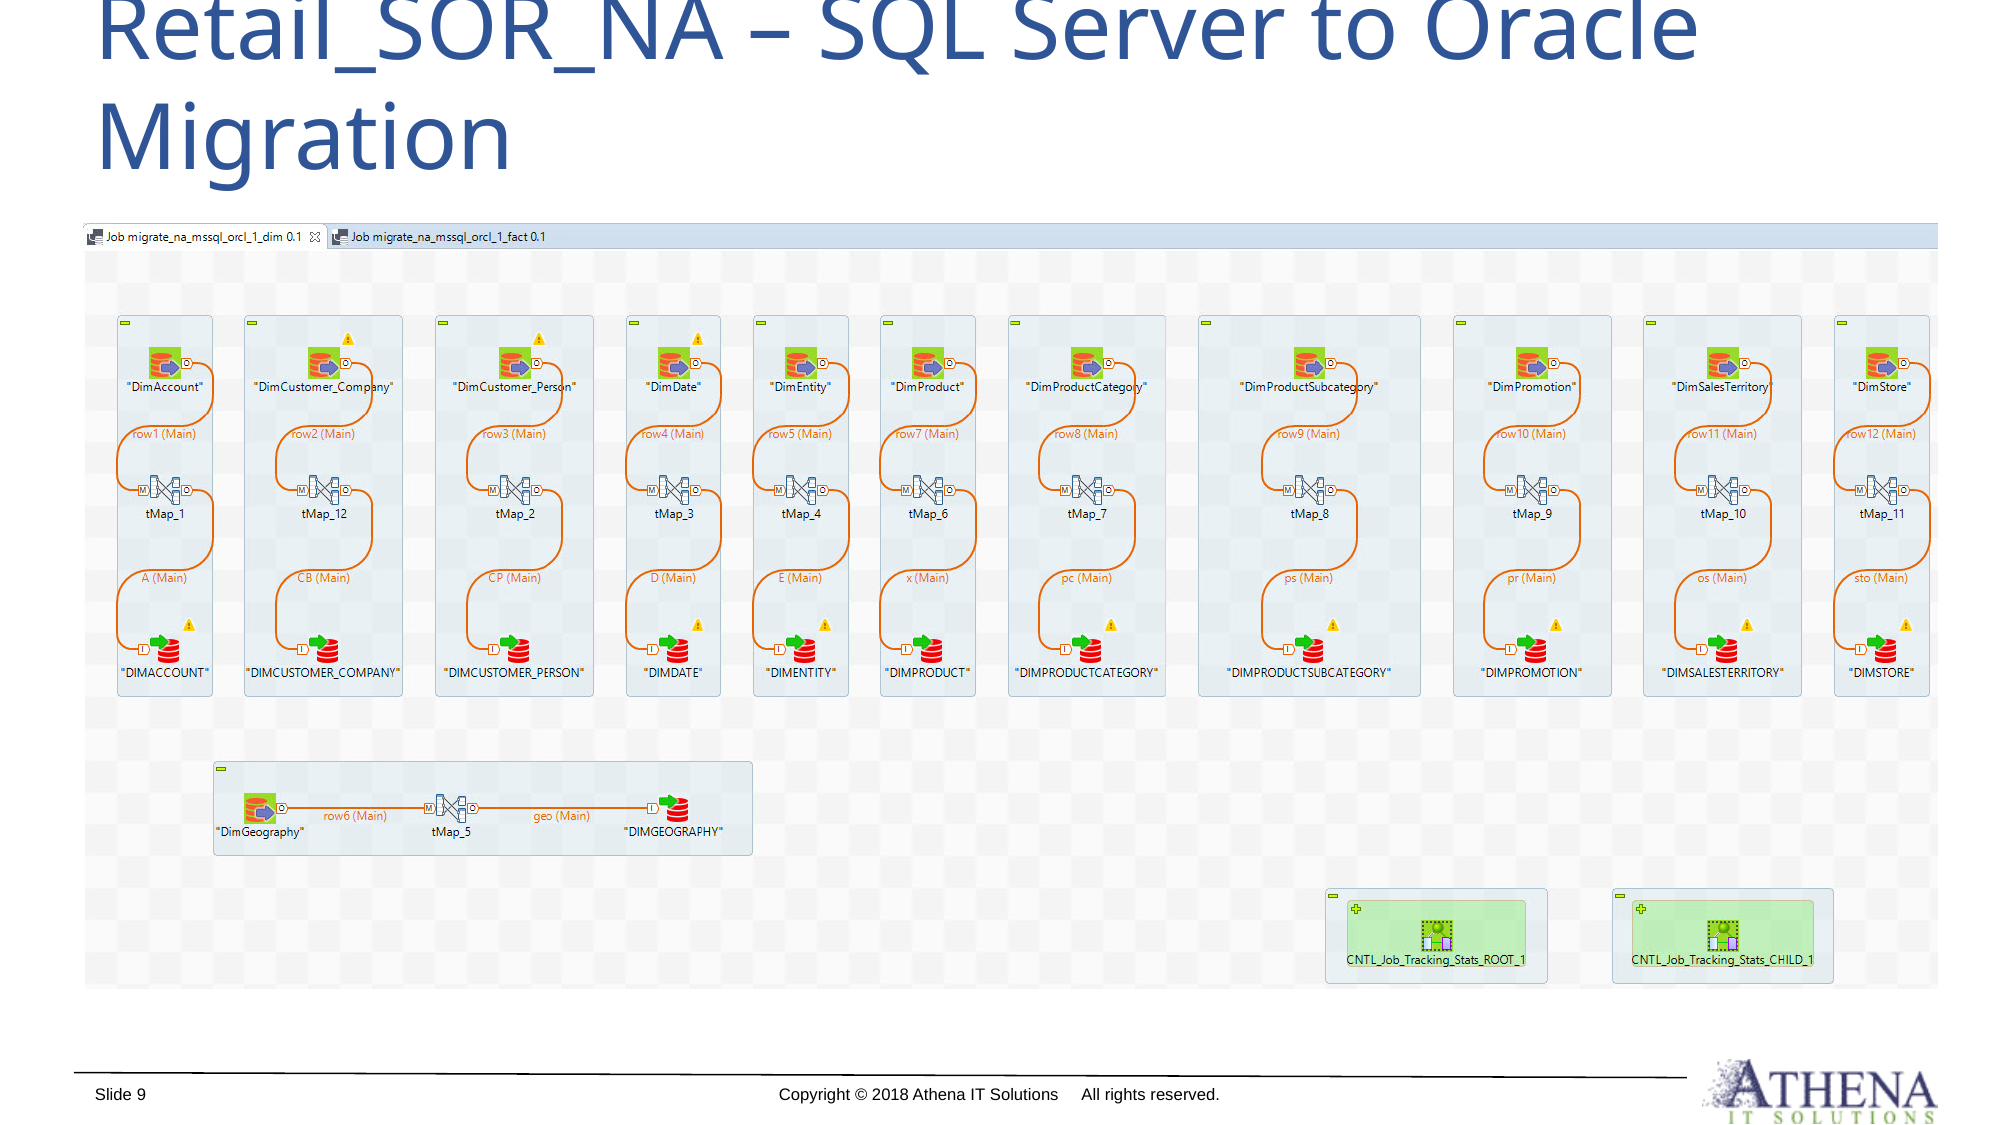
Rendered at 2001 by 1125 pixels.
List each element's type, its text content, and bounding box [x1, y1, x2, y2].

title Retail_SOR_NA – SQL Server to Oracle Migration [79, 20, 1938, 135]
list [83, 223, 1938, 989]
picture [1702, 1059, 1938, 1124]
footer Copyright © 2018 Athena IT Solutions All rights reserved. [662, 1077, 1338, 1110]
slide_number 9 [79, 1077, 336, 1110]
